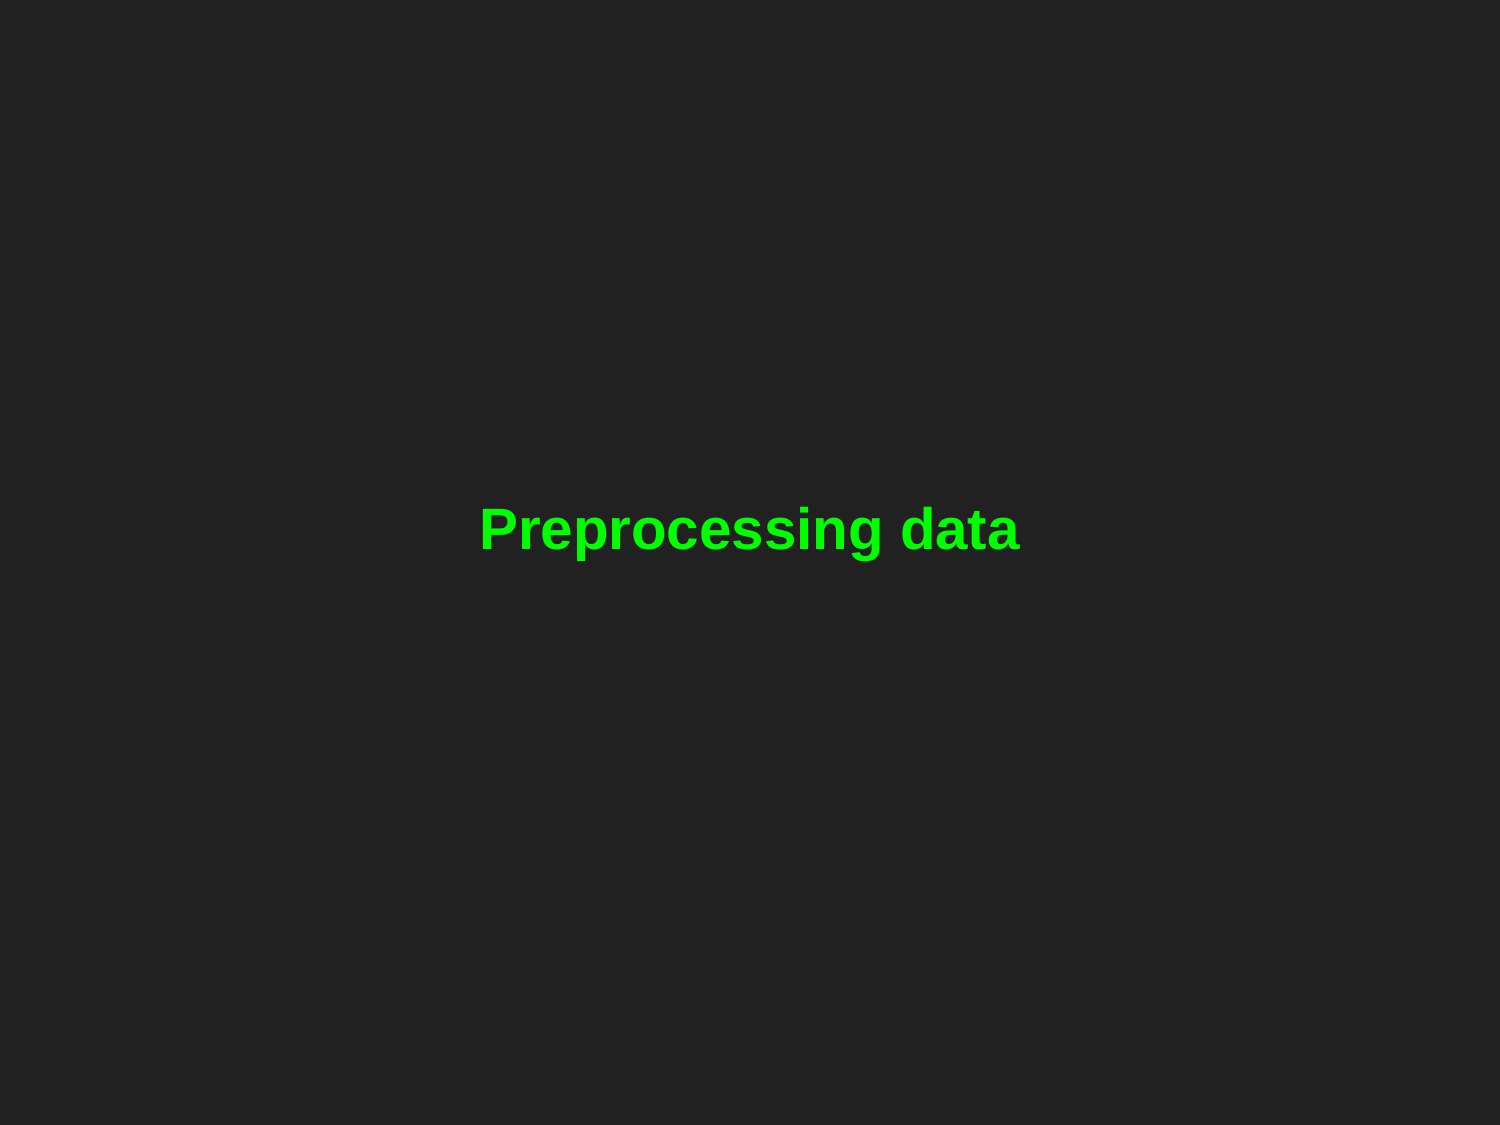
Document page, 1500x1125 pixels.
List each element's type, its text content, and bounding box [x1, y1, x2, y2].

subtitle Preprocessing data [51, 475, 1449, 650]
